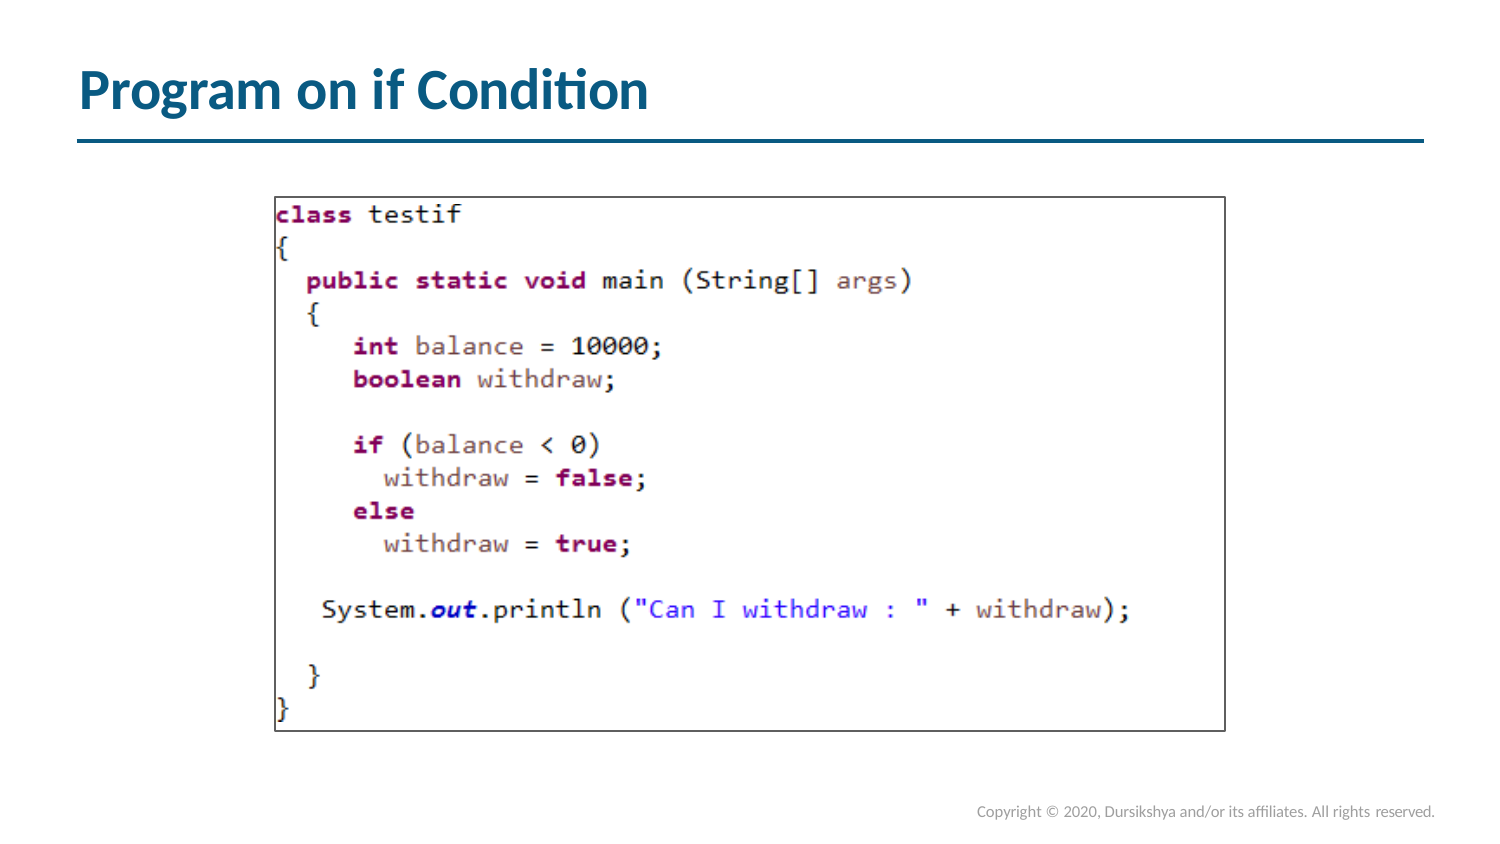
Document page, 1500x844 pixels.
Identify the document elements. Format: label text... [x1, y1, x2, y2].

title Program on if Condition [77, 49, 655, 193]
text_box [273, 195, 1227, 733]
footer Copyright © 2020, Dursikshya and/or its affiliates. All rights reserved. [975, 802, 1454, 844]
